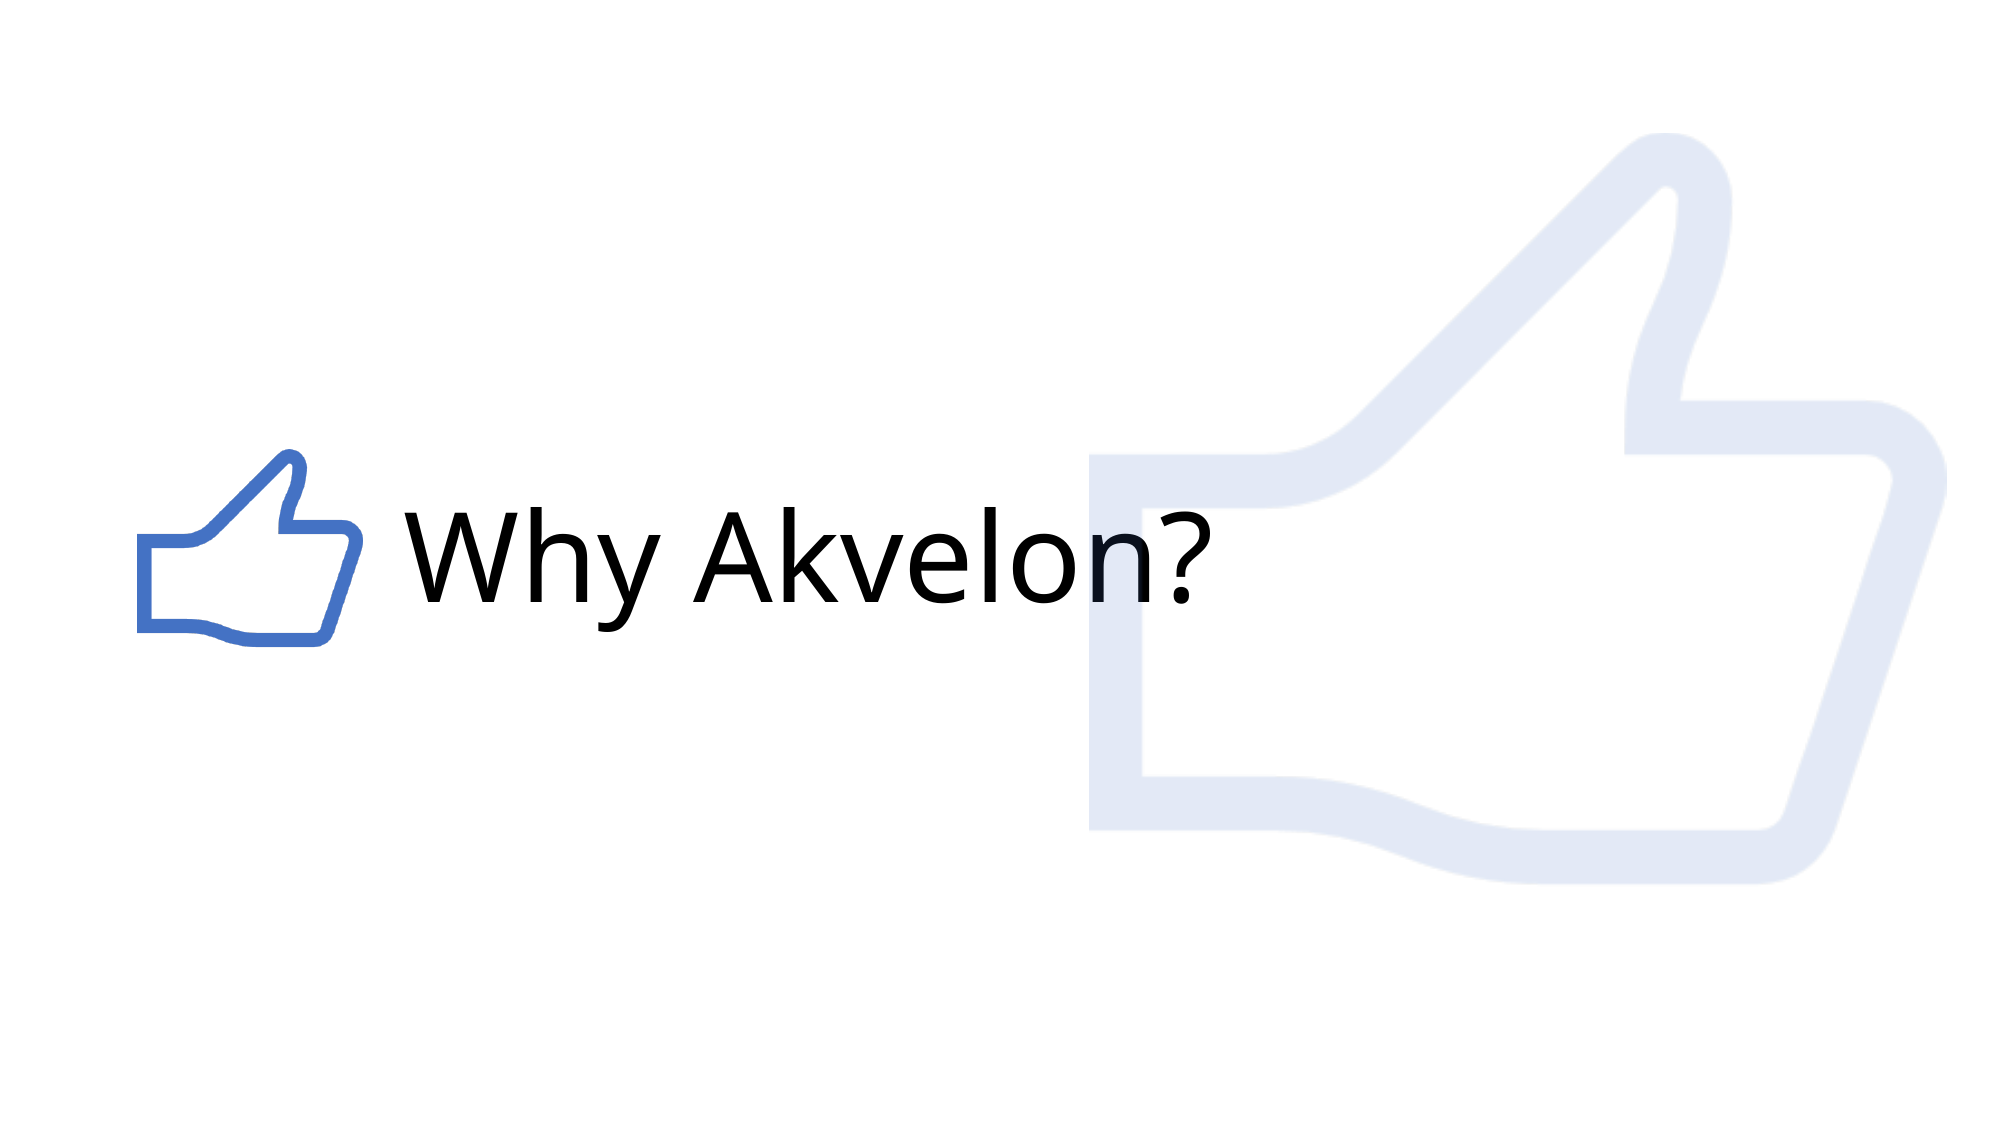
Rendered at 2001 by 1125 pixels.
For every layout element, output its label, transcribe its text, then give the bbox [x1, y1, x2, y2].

title Why Akvelon? [388, 358, 1089, 767]
picture [1089, 133, 1947, 992]
picture [137, 449, 363, 675]
